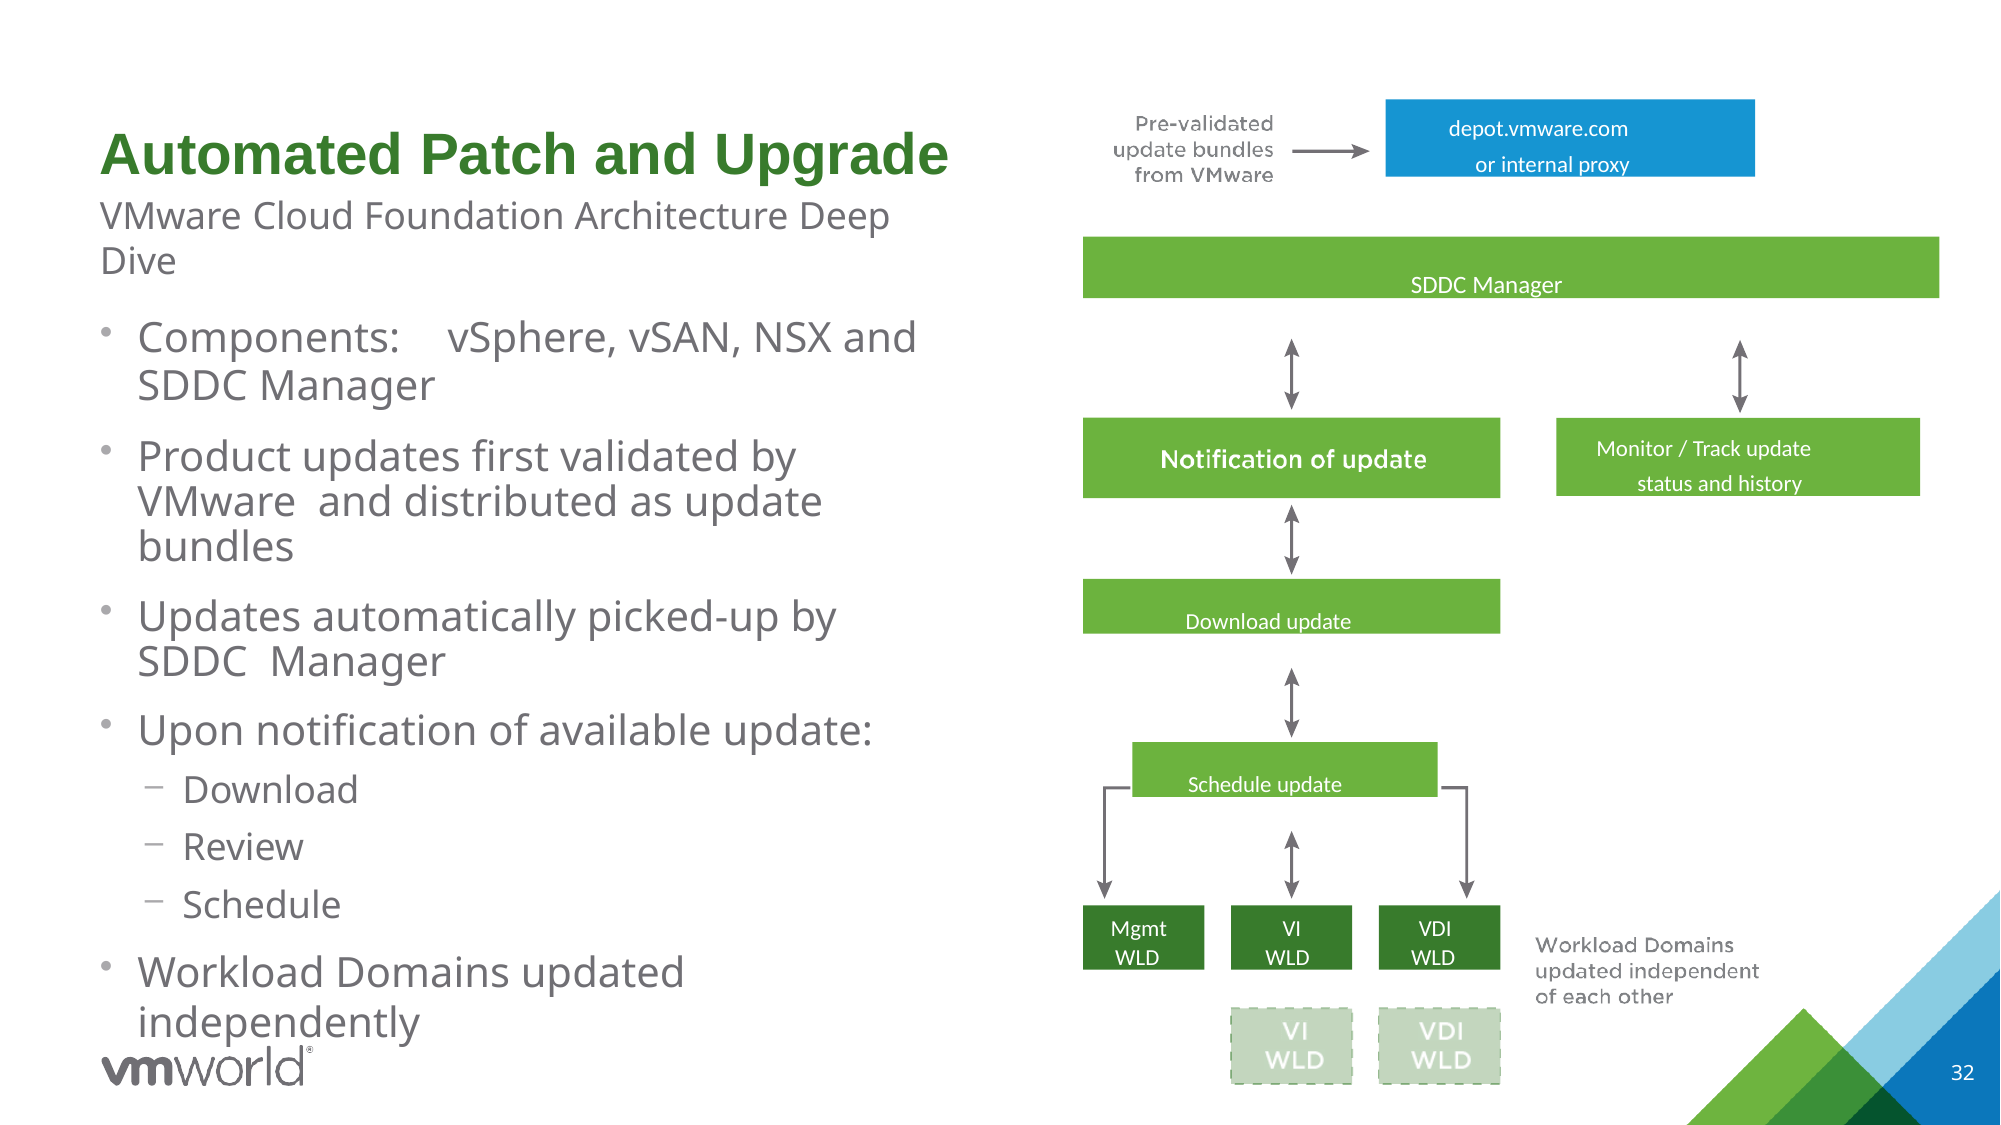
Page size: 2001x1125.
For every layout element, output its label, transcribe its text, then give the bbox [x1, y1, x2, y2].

text_box [1732, 339, 1748, 414]
text_box VMware Cloud Foundation Architecture Deep Dive Components: vSphere, vSAN, NSX and SDDC Manager Product updates first validated by VMware and distributed as update bundles Updates automatically picked-up by SDDC Manager Upon notification of available update: Download Review Schedule Workload Domains updated independently [97, 190, 940, 1046]
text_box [1377, 1007, 1502, 1086]
picture [1114, 115, 1274, 182]
picture [246, 1057, 263, 1086]
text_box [1229, 1007, 1354, 1086]
text_box [1096, 786, 1131, 899]
text_box Mgmt WLD [1083, 905, 1205, 970]
text_box [1441, 786, 1475, 899]
text_box [1284, 667, 1300, 738]
text_box Schedule update [1132, 742, 1438, 797]
picture [1535, 889, 2000, 1125]
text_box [1082, 417, 1501, 575]
title Automated Patch and Upgrade [97, 113, 955, 304]
text_box [1284, 830, 1300, 899]
text_box Download update [1083, 582, 1501, 634]
text_box VI WLD [1231, 905, 1353, 970]
text_box VDI WLD [1378, 905, 1501, 970]
text_box Monitor / Track update status and history [1556, 417, 1921, 496]
text_box depot.vmware.com or internal proxy [1385, 99, 1756, 177]
text_box SDDC Manager [1083, 236, 1940, 299]
text_box [1292, 143, 1370, 159]
text_box [1284, 338, 1300, 410]
picture [275, 1046, 303, 1086]
picture [174, 1056, 243, 1086]
slide_number 32 [1926, 1059, 1981, 1125]
